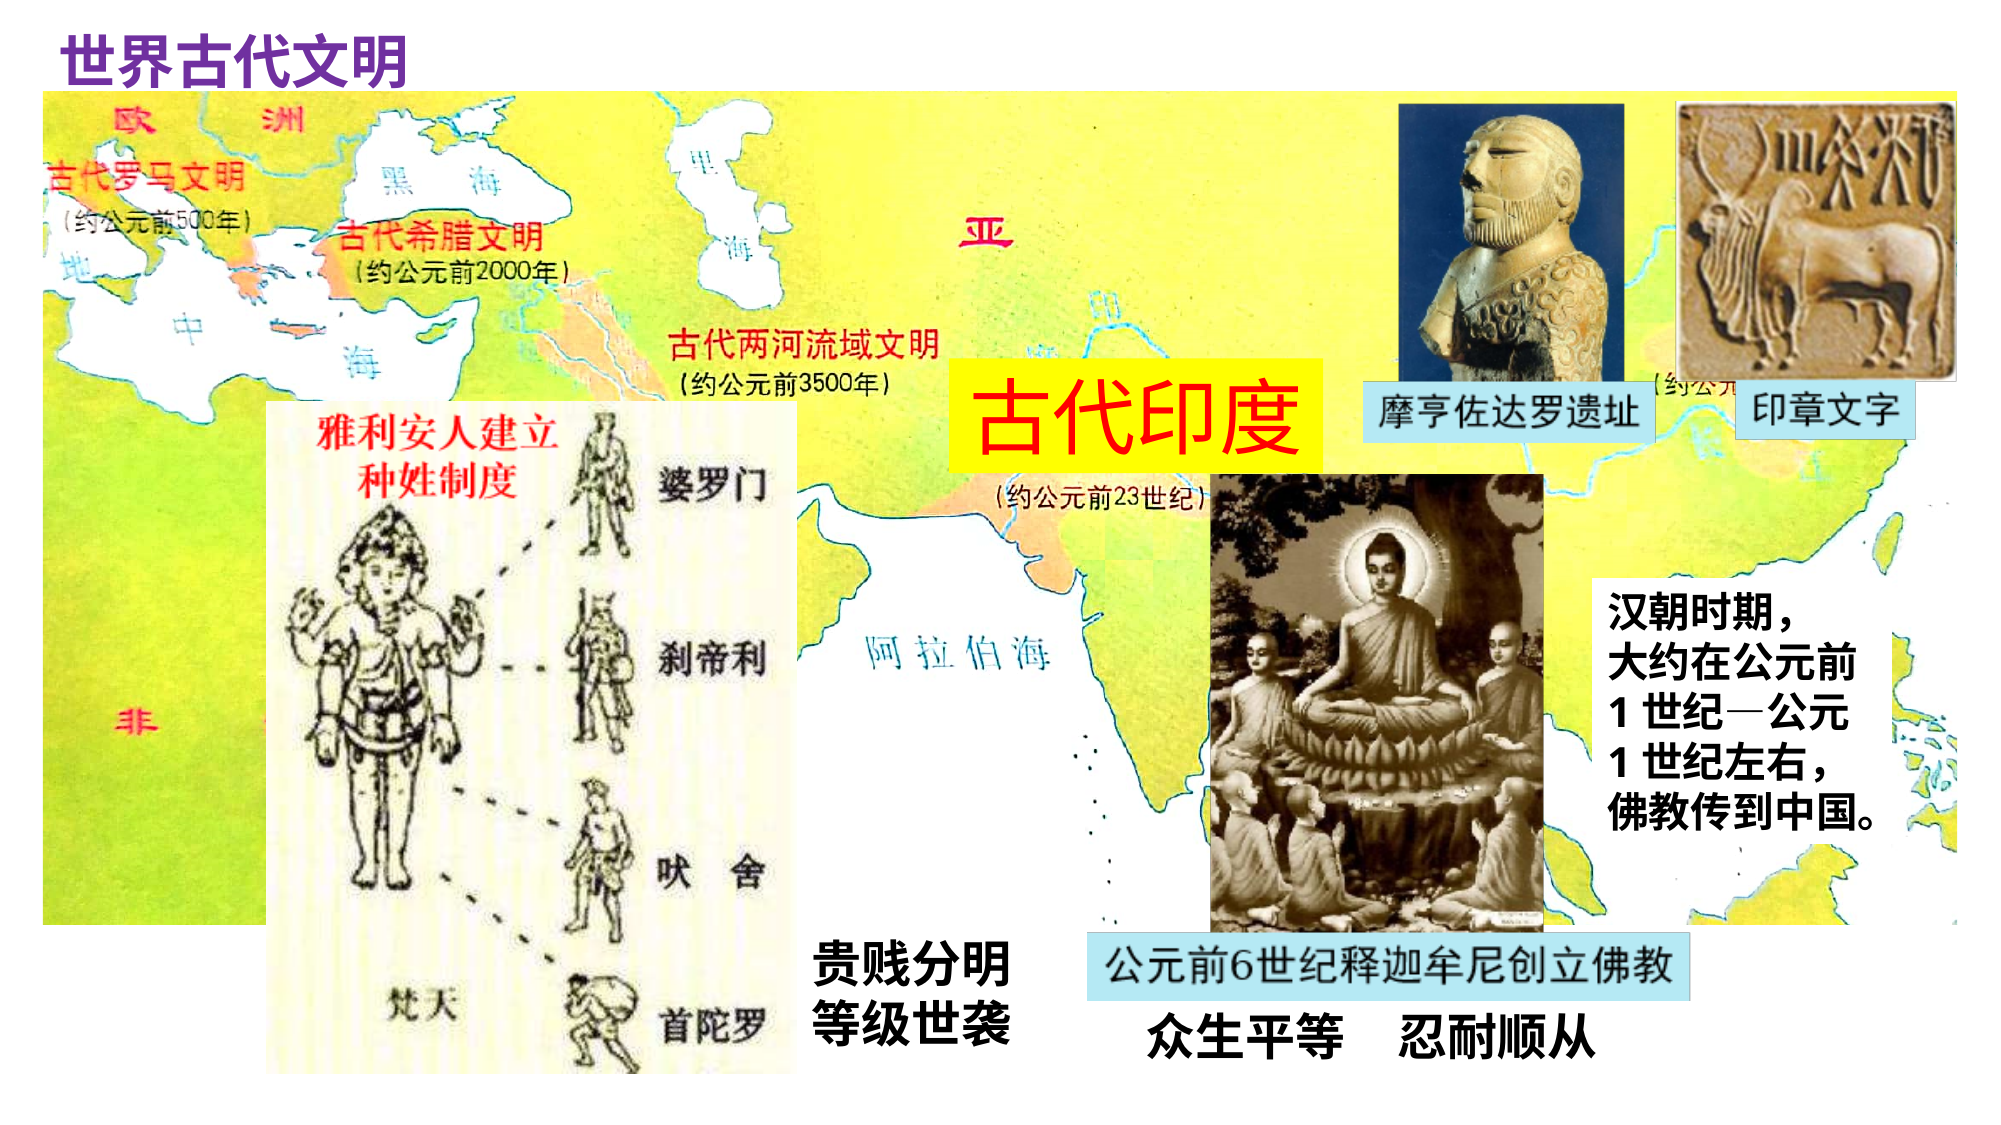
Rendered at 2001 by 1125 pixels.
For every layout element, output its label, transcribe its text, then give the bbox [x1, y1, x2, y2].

text_box 忍耐顺从 [1383, 1001, 1613, 1073]
text_box 贵贱分明 等级世袭 [797, 925, 1027, 1060]
text_box 世界古代文明 [44, 18, 424, 91]
picture [42, 91, 1958, 1074]
text_box 众生平等 [1130, 1001, 1383, 1073]
